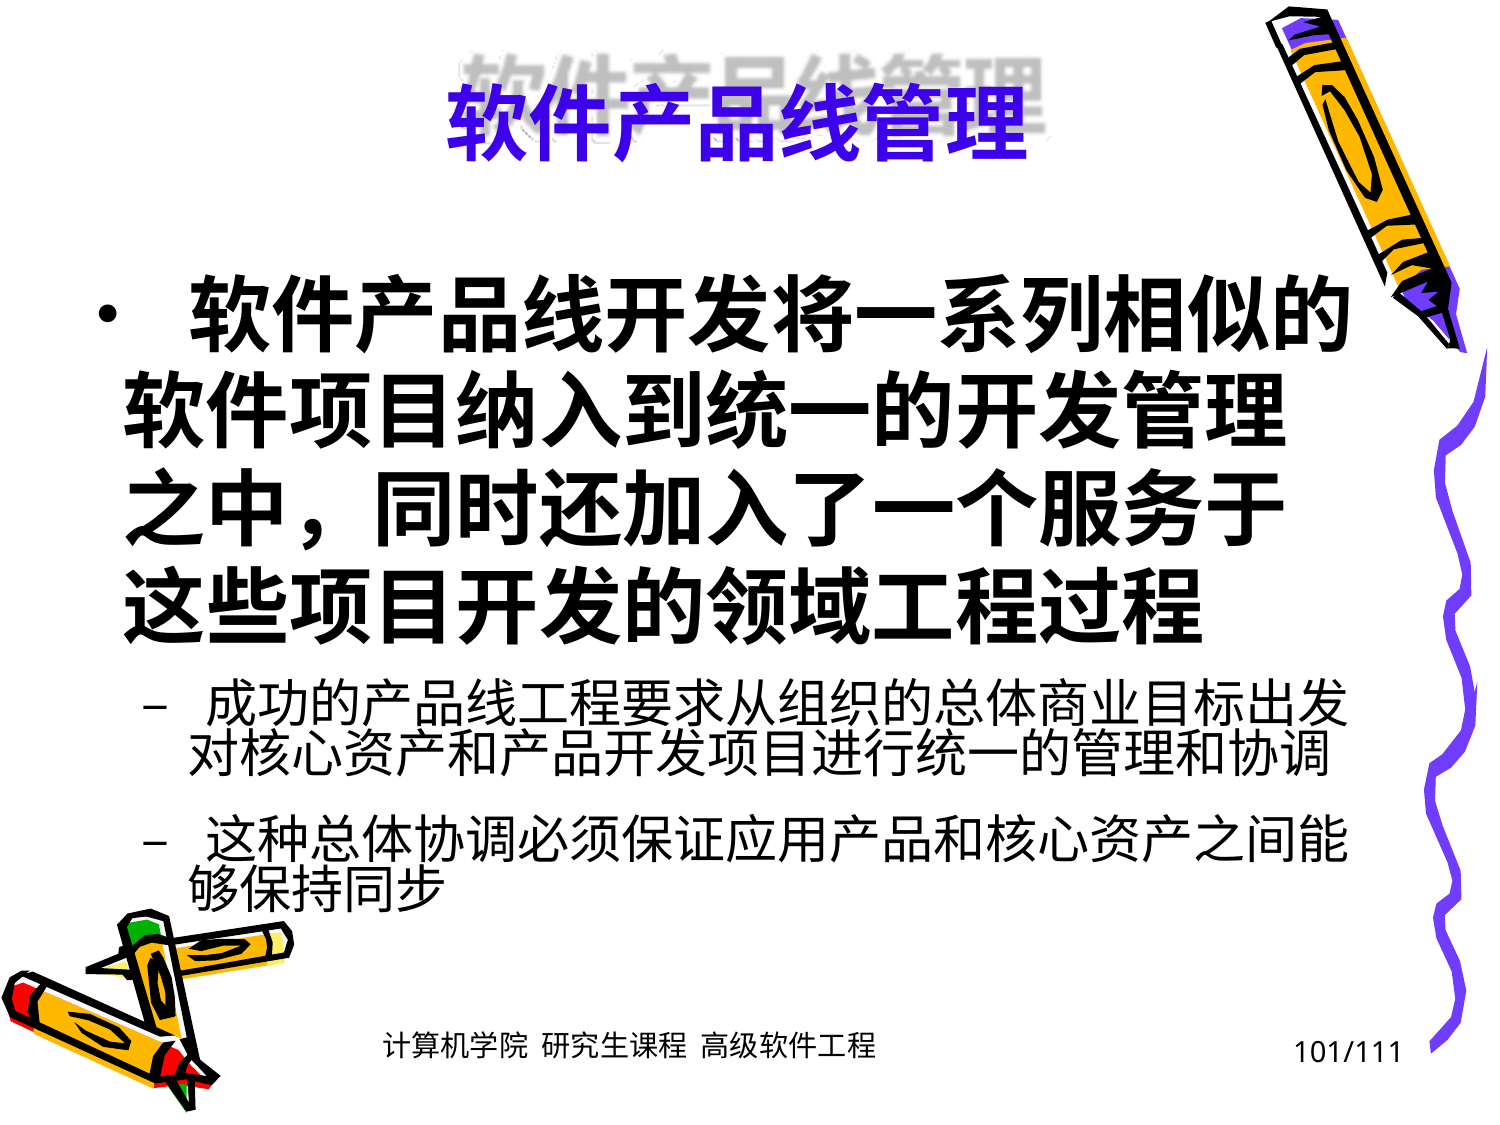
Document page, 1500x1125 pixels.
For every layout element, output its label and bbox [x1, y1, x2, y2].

text_box [1293, 1029, 1405, 1077]
picture [453, 47, 1053, 144]
text_box [382, 1035, 877, 1070]
text_box [0, 4, 1470, 1116]
text_box [1421, 344, 1490, 1056]
